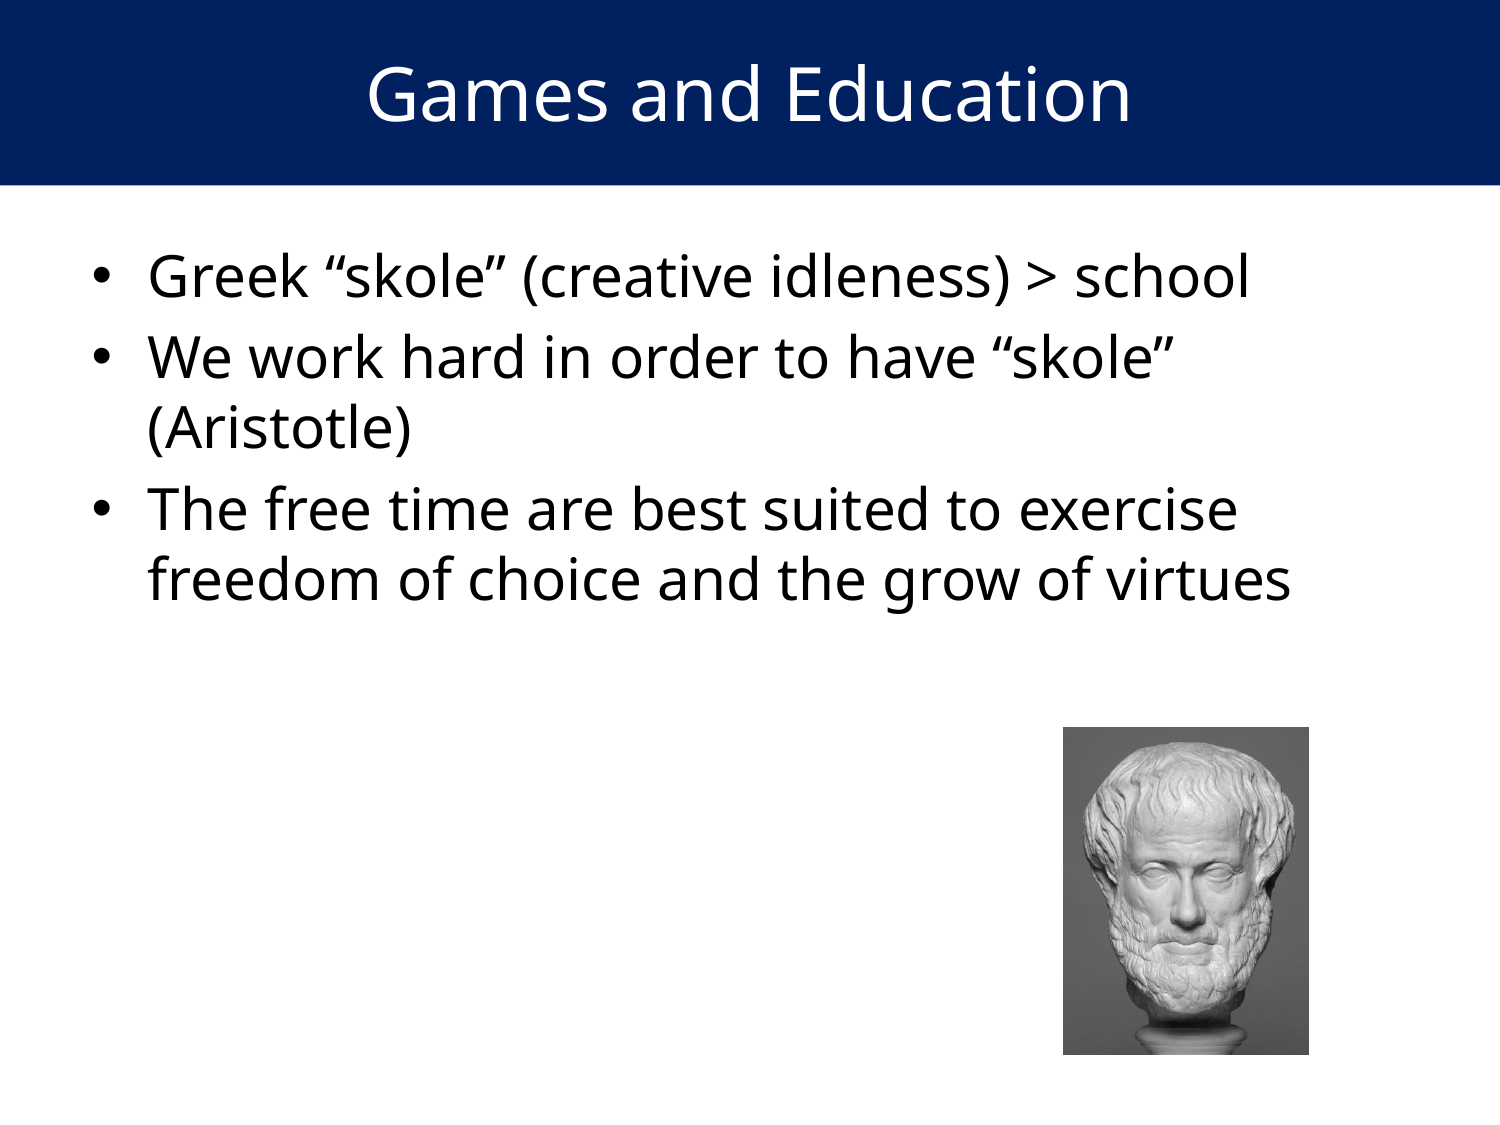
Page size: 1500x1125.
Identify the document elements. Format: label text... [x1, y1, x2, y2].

title Games and Education [0, 0, 1500, 186]
text_box Greek “skole” (creative idleness) > school We work hard in order to have “skole” (Aristotle) The free time are best suited to exercise freedom of choice and the grow of virtues [76, 231, 1311, 1020]
picture [1063, 727, 1309, 1055]
